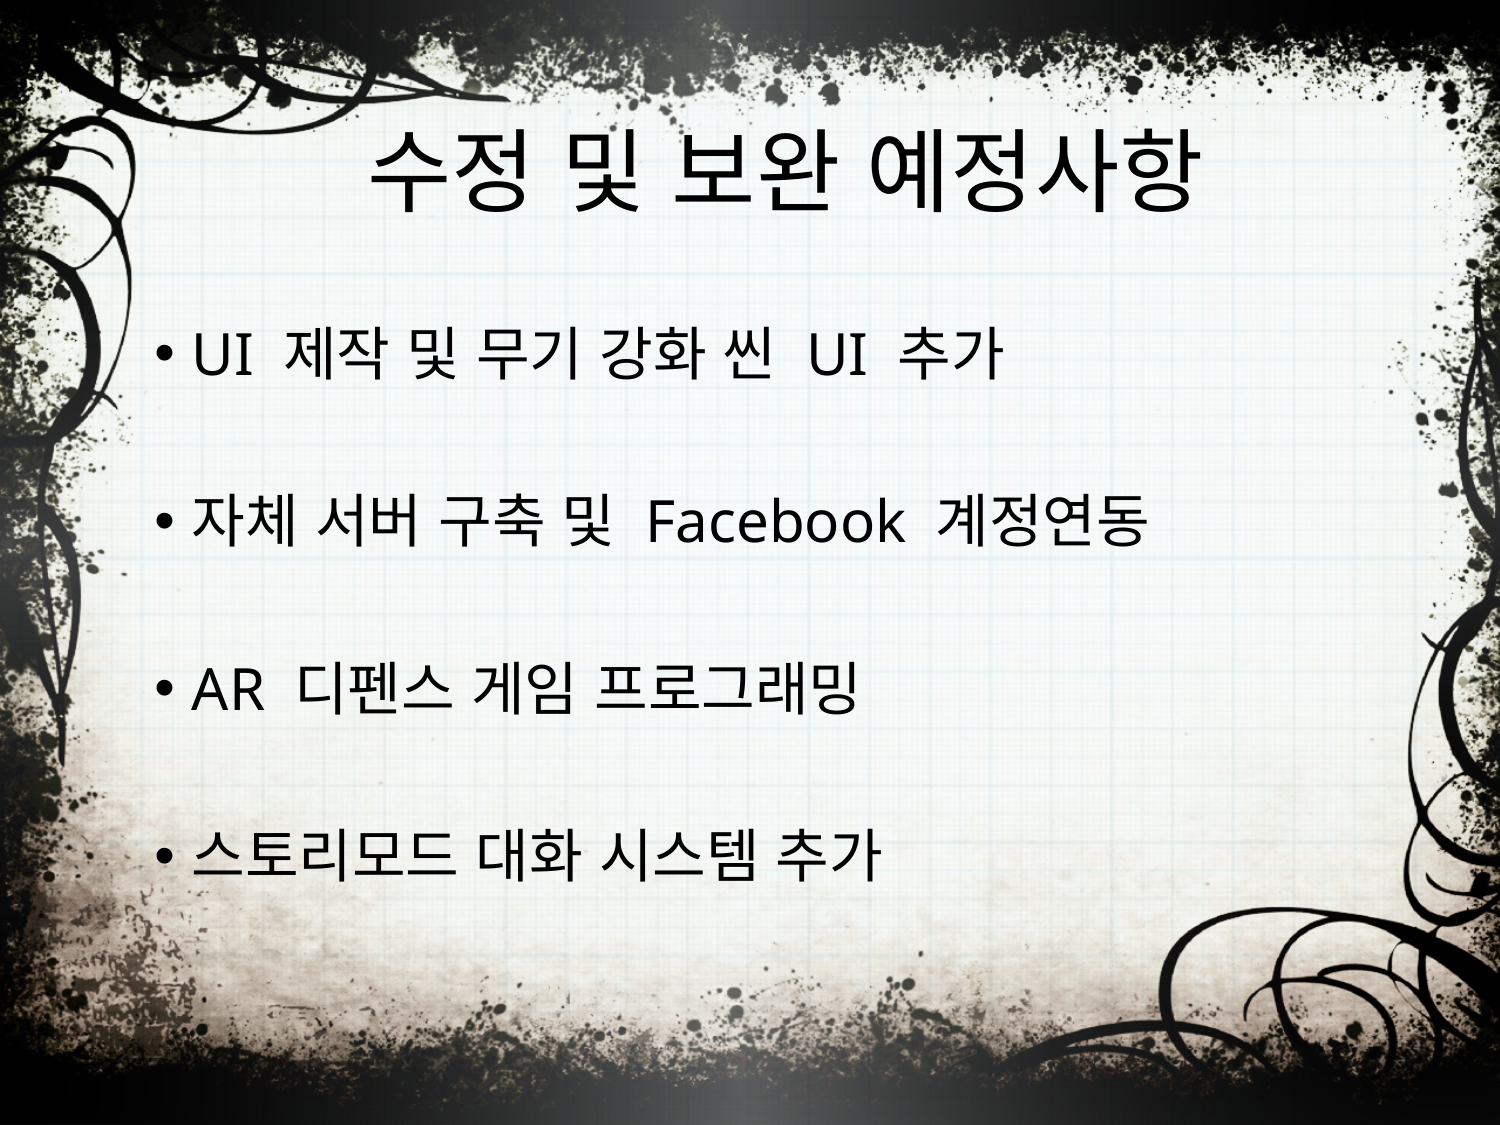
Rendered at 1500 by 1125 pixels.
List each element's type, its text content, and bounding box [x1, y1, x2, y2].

picture [0, 0, 1500, 1125]
title 수정 및 보완 예정사항 [139, 86, 1434, 266]
list UI 제작 및 무기 강화 씬 UI 추가 자체 서버 구축 및 Facebook 계정연동 AR 디펜스 게임 프로그래밍 스토리모드 대화 시스템 추가 [139, 317, 1419, 1082]
